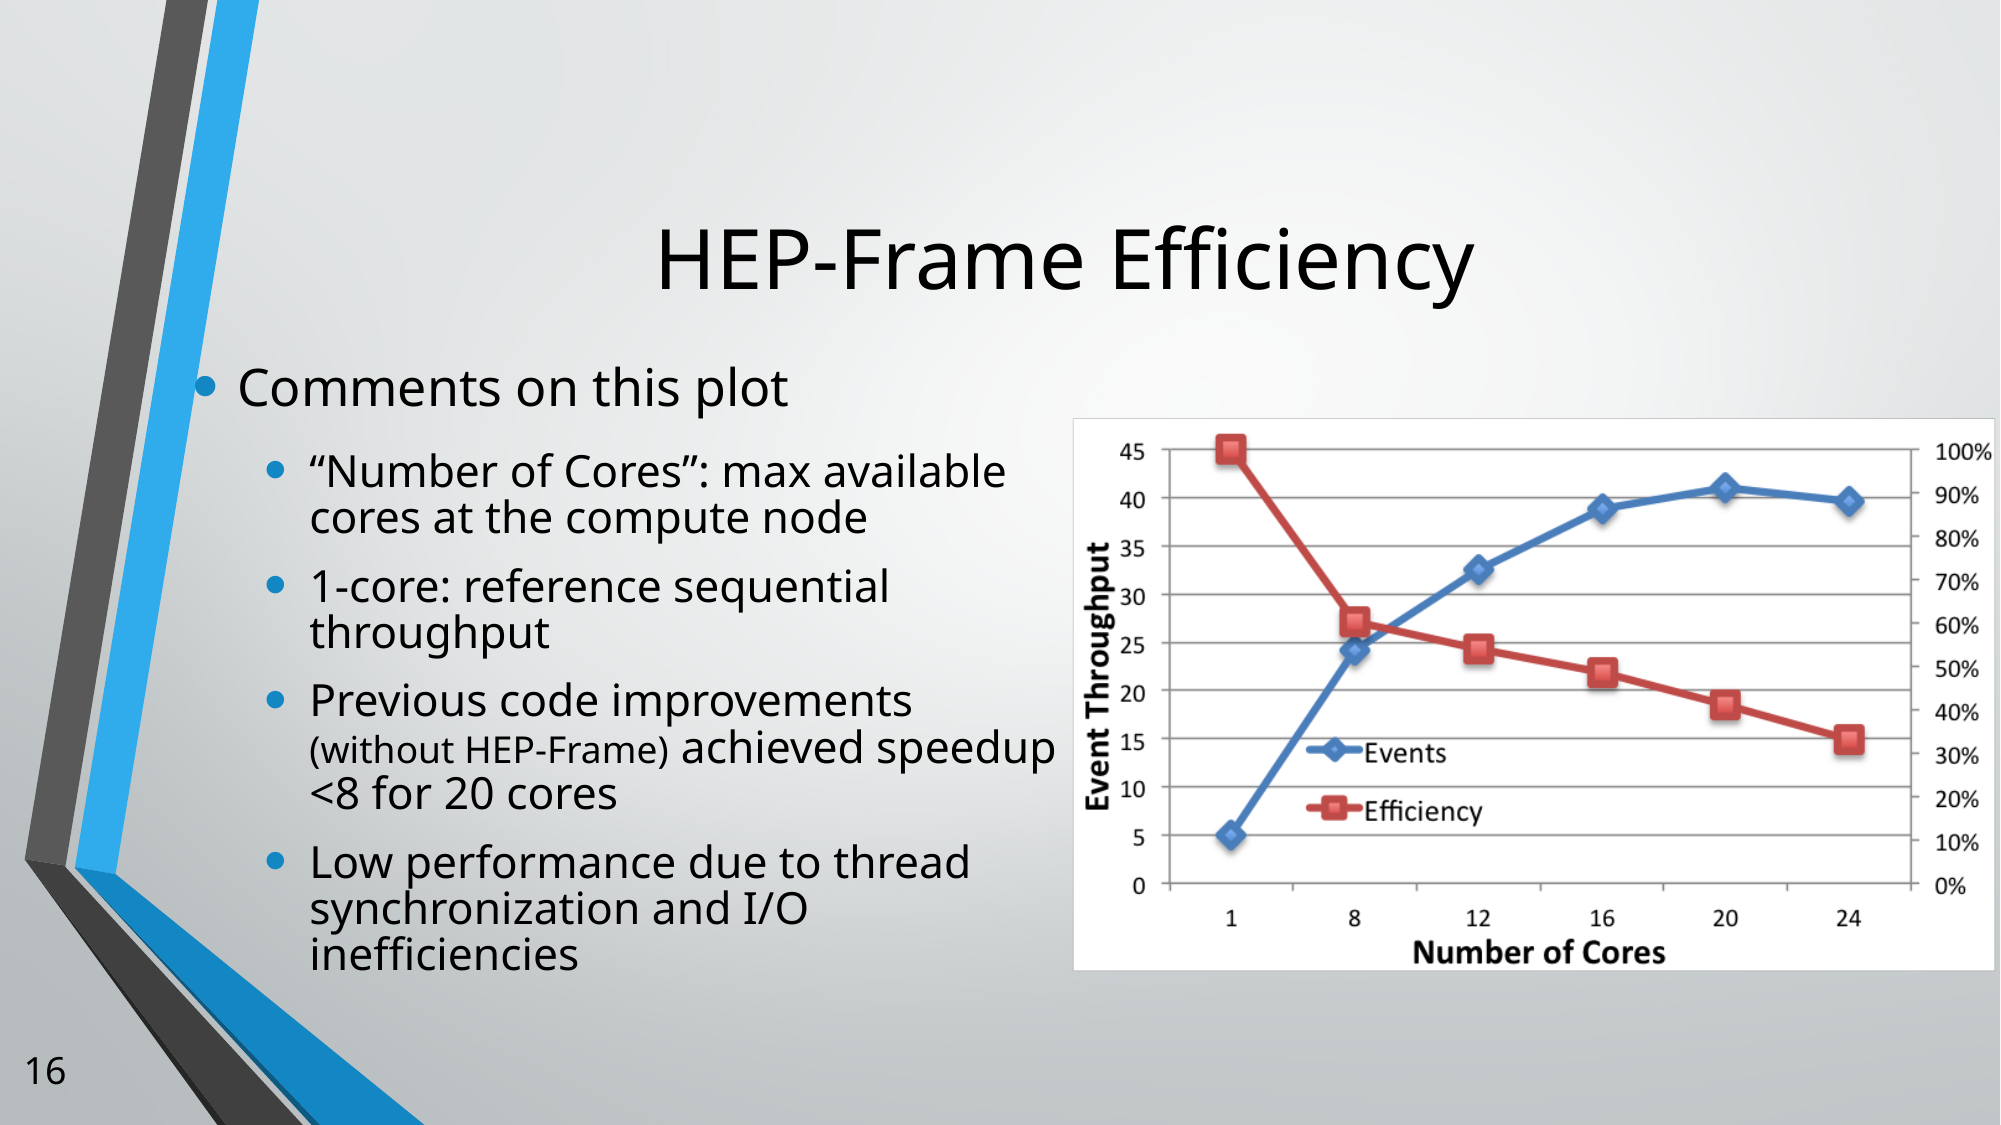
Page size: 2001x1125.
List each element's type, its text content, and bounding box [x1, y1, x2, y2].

title HEP-Frame Efficiency [243, 112, 1887, 400]
slide_number 16 [0, 1020, 91, 1125]
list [1067, 414, 2000, 976]
text_box Comments on this plot “Number of Cores”: max available cores at the compute node 1-core: reference sequential throughput Previous code improvements (without HEP-Frame) achieved speedup <8 for 20 cores Low performance due to thread synchronization and I/O inefficiencies [177, 343, 1082, 991]
